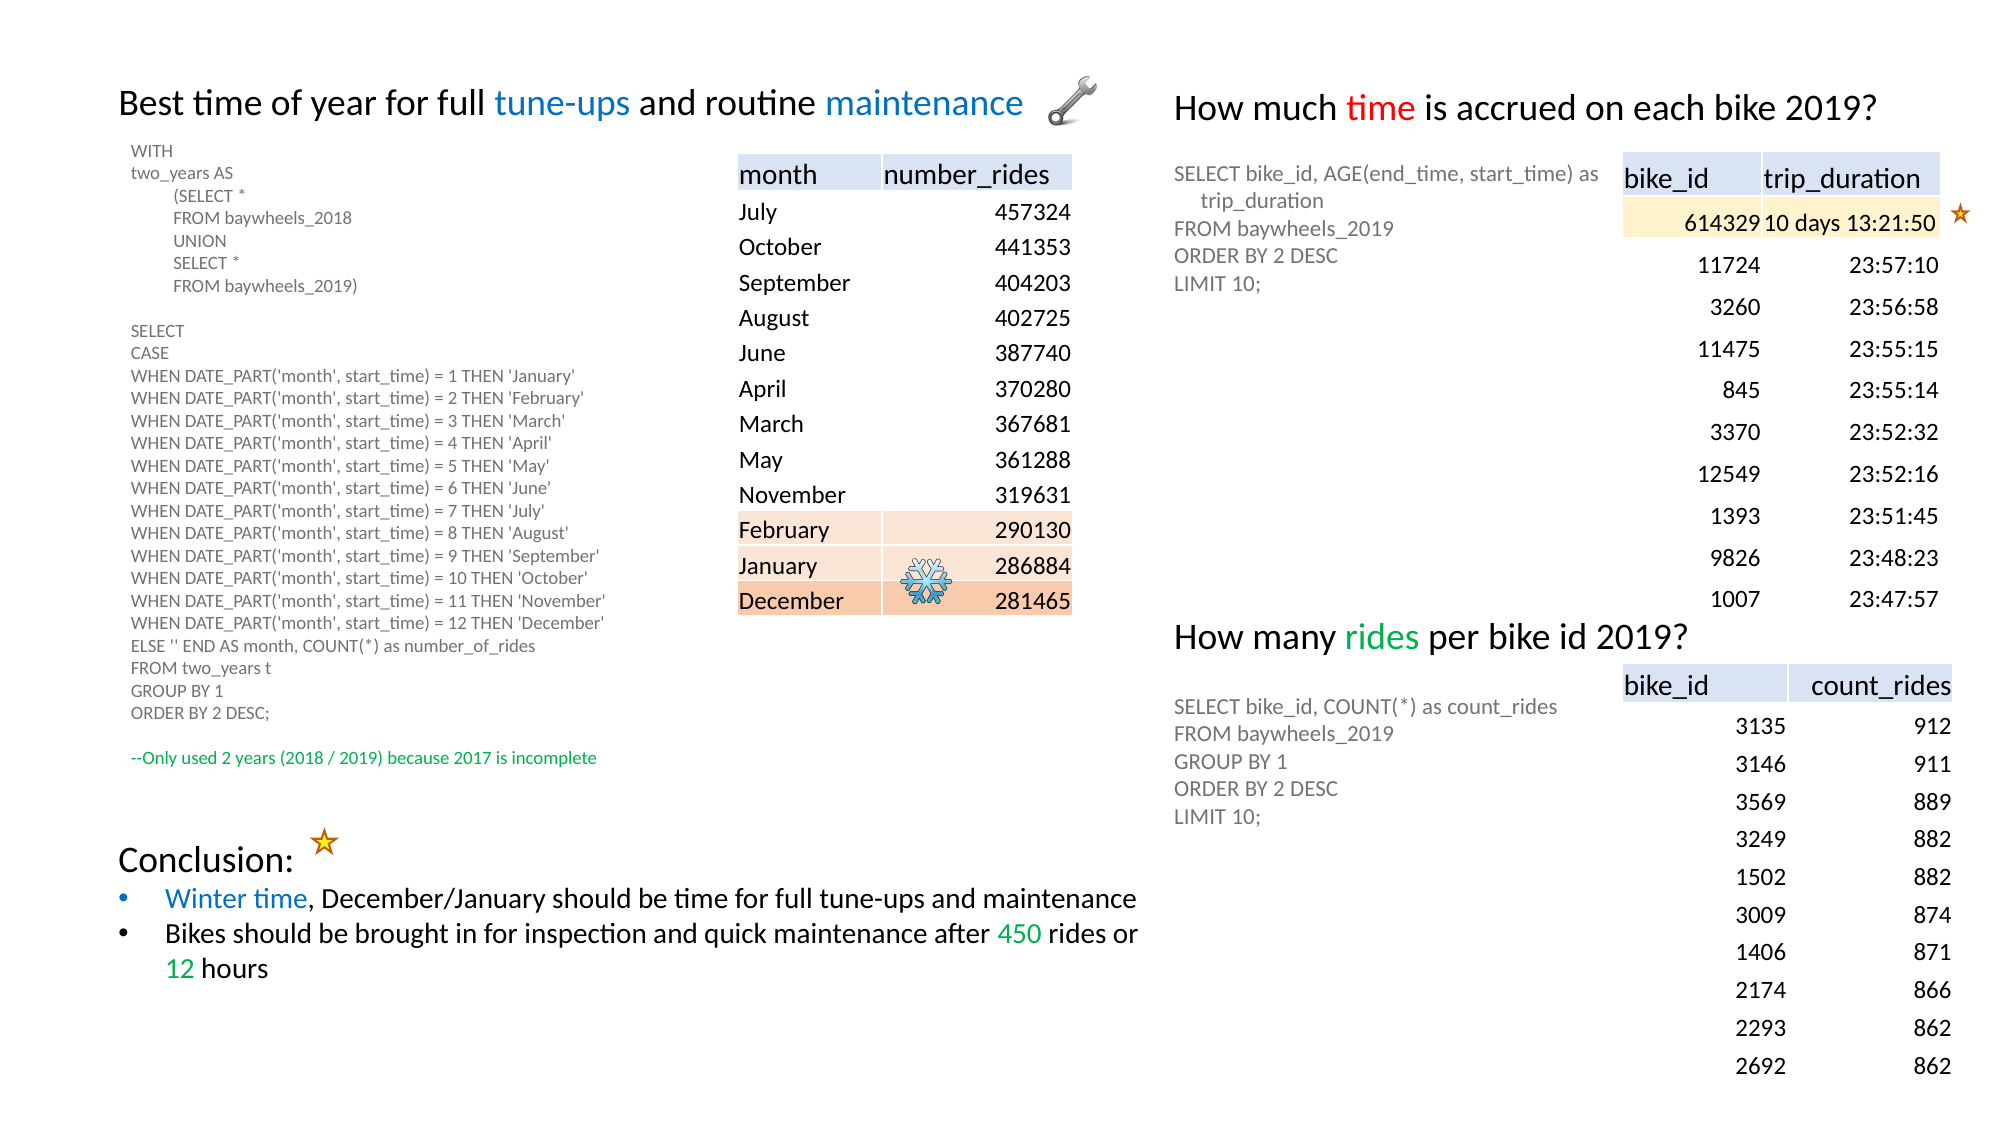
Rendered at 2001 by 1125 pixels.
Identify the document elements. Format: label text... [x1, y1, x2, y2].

table_cell 1007 [1623, 573, 1761, 613]
table_header bike_id [1623, 152, 1761, 195]
table_cell 911 [1789, 742, 1952, 778]
table_cell June [738, 334, 881, 367]
table_cell 3260 [1623, 281, 1761, 321]
table_cell 370280 [883, 369, 1072, 403]
table_cell 2174 [1623, 968, 1787, 1004]
table_header count_rides [1789, 664, 1952, 702]
table_cell 1393 [1623, 490, 1761, 530]
table_cell 23:57:10 [1763, 239, 1940, 279]
table_cell 23:48:23 [1763, 531, 1940, 572]
table_cell 290130 [883, 511, 1072, 544]
table_cell 387740 [883, 334, 1072, 367]
table_cell 23:56:58 [1763, 281, 1940, 321]
table_cell 319631 [883, 475, 1072, 509]
table_cell 862 [1789, 1044, 1952, 1079]
table_cell 11475 [1623, 322, 1761, 362]
table_cell 889 [1789, 779, 1952, 815]
table_header number_rides [883, 154, 1072, 190]
table_cell November [738, 475, 881, 509]
table_cell 614329 [1623, 197, 1761, 237]
table_cell 2293 [1623, 1006, 1787, 1042]
table_header trip_duration [1763, 152, 1940, 195]
picture [899, 554, 953, 608]
table_cell 866 [1789, 968, 1952, 1004]
table_cell 862 [1789, 1006, 1952, 1042]
table_cell 11724 [1623, 239, 1761, 279]
table_cell 882 [1789, 817, 1952, 853]
table_cell 23:52:16 [1763, 448, 1940, 488]
table_cell 23:55:15 [1763, 322, 1940, 362]
table_cell December [738, 581, 881, 615]
text_box How many rides per bike id 2019? [1159, 604, 1718, 665]
table_cell March [738, 404, 881, 438]
table_cell 1502 [1623, 855, 1787, 891]
table_header bike_id [1623, 664, 1787, 702]
table_cell 281465 [883, 581, 1072, 615]
table_cell 457324 [883, 192, 1072, 226]
table_cell August [738, 298, 881, 332]
table_cell October [738, 228, 881, 261]
table_cell 3569 [1623, 779, 1787, 815]
table_cell January [738, 546, 881, 580]
table_cell 874 [1789, 893, 1952, 929]
table_cell 404203 [883, 263, 1072, 297]
table_cell 882 [1789, 855, 1952, 891]
table_cell February [738, 511, 881, 544]
table_cell 871 [1789, 930, 1952, 966]
table_cell 402725 [883, 298, 1072, 332]
table_cell 286884 [883, 546, 1072, 580]
text_box SELECT bike_id, AGE(end_time, start_time) as trip_duration FROM baywheels_2019 ORDER BY 2 DESC LIMIT 10; [1159, 151, 1623, 304]
table_cell 23:51:45 [1763, 490, 1940, 530]
table_cell July [738, 192, 881, 226]
table_cell 845 [1623, 364, 1761, 404]
table_cell 3009 [1623, 893, 1787, 929]
text_box [1950, 202, 1971, 224]
table_cell 12549 [1623, 448, 1761, 488]
table_cell 3135 [1623, 704, 1787, 740]
table_cell 3370 [1623, 406, 1761, 446]
text_box How much time is accrued on each bike 2019? [1159, 75, 1897, 136]
table_cell 1406 [1623, 930, 1787, 966]
text_box Best time of year for full tune-ups and routine maintenance [103, 70, 1073, 131]
table_cell 10 days 13:21:50 [1763, 197, 1940, 237]
text_box [309, 827, 340, 856]
table_cell 2692 [1623, 1044, 1787, 1079]
table_cell September [738, 263, 881, 297]
table_cell 367681 [883, 404, 1072, 438]
text_box WITH two_years AS (SELECT * FROM baywheels_2018 UNION SELECT * FROM baywheels_2019) SELECT CASE WHEN DATE_PART('month', start_time) = 1 THEN 'January' WHEN DATE_PART('month', start_time) = 2 THEN 'February' WHEN DATE_PART('month', start_time) = 3 THEN 'March' WHEN DATE_PART('month', start_time) = 4 THEN 'April' WHEN DATE_PART('month', start_time) = 5 THEN 'May' WHEN DATE_PART('month', start_time) = 6 THEN 'June' WHEN DATE_PART('month', start_time) = 7 THEN 'July' WHEN DATE_PART('month', start_time) = 8 THEN 'August' WHEN DATE_PART('month', start_time) = 9 THEN 'September' WHEN DATE_PART('month', start_time) = 10 THEN 'October' WHEN DATE_PART('month', start_time) = 11 THEN 'November' WHEN DATE_PART('month', start_time) = 12 THEN 'December' ELSE '' END AS month, COUNT(*) as number_of_rides FROM two_years t GROUP BY 1 ORDER BY 2 DESC; --Only used 2 years (2018 / 2019) because 2017 is incomplete [116, 131, 734, 776]
table_cell 3249 [1623, 817, 1787, 853]
table_cell 9826 [1623, 531, 1761, 572]
table_cell 912 [1789, 704, 1952, 740]
text_box Conclusion: Winter time, December/January should be time for full tune-ups and maintenance Bikes should be brought in for inspection and quick maintenance after 450 rides or 12 hours [103, 827, 1172, 992]
table_cell May [738, 440, 881, 473]
table_cell 361288 [883, 440, 1072, 473]
table_cell 23:47:57 [1763, 573, 1940, 613]
text_box SELECT bike_id, COUNT(*) as count_rides FROM baywheels_2019 GROUP BY 1 ORDER BY 2 DESC LIMIT 10; [1159, 684, 1609, 837]
table_header month [738, 154, 881, 190]
table_cell 23:52:32 [1763, 406, 1940, 446]
table_cell 441353 [883, 228, 1072, 261]
table_cell April [738, 369, 881, 403]
table_cell 23:55:14 [1763, 364, 1940, 404]
picture [1047, 75, 1098, 126]
table_cell 3146 [1623, 742, 1787, 778]
